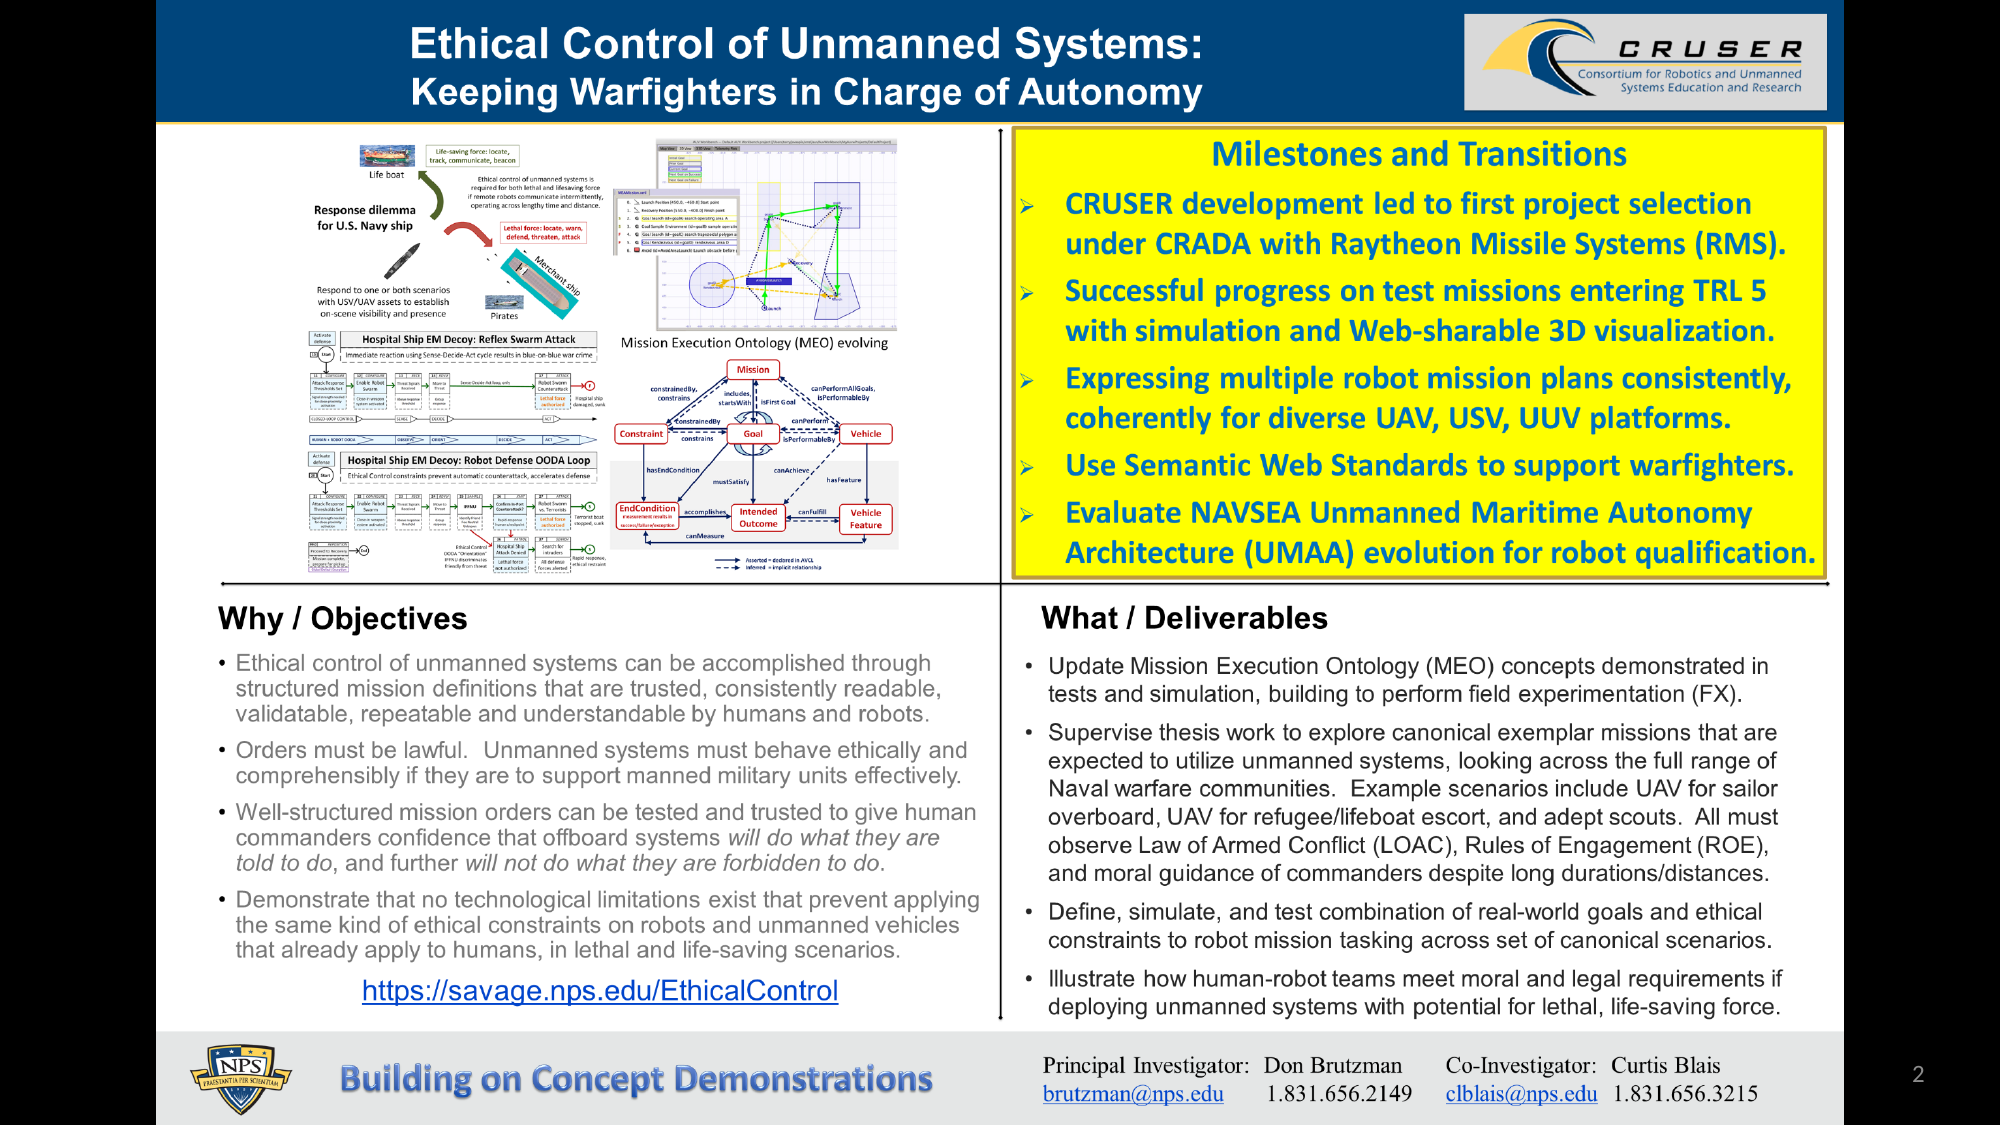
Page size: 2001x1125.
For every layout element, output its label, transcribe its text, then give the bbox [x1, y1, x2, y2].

picture [156, 0, 1844, 1125]
slide_number 2 [1844, 1042, 1940, 1103]
